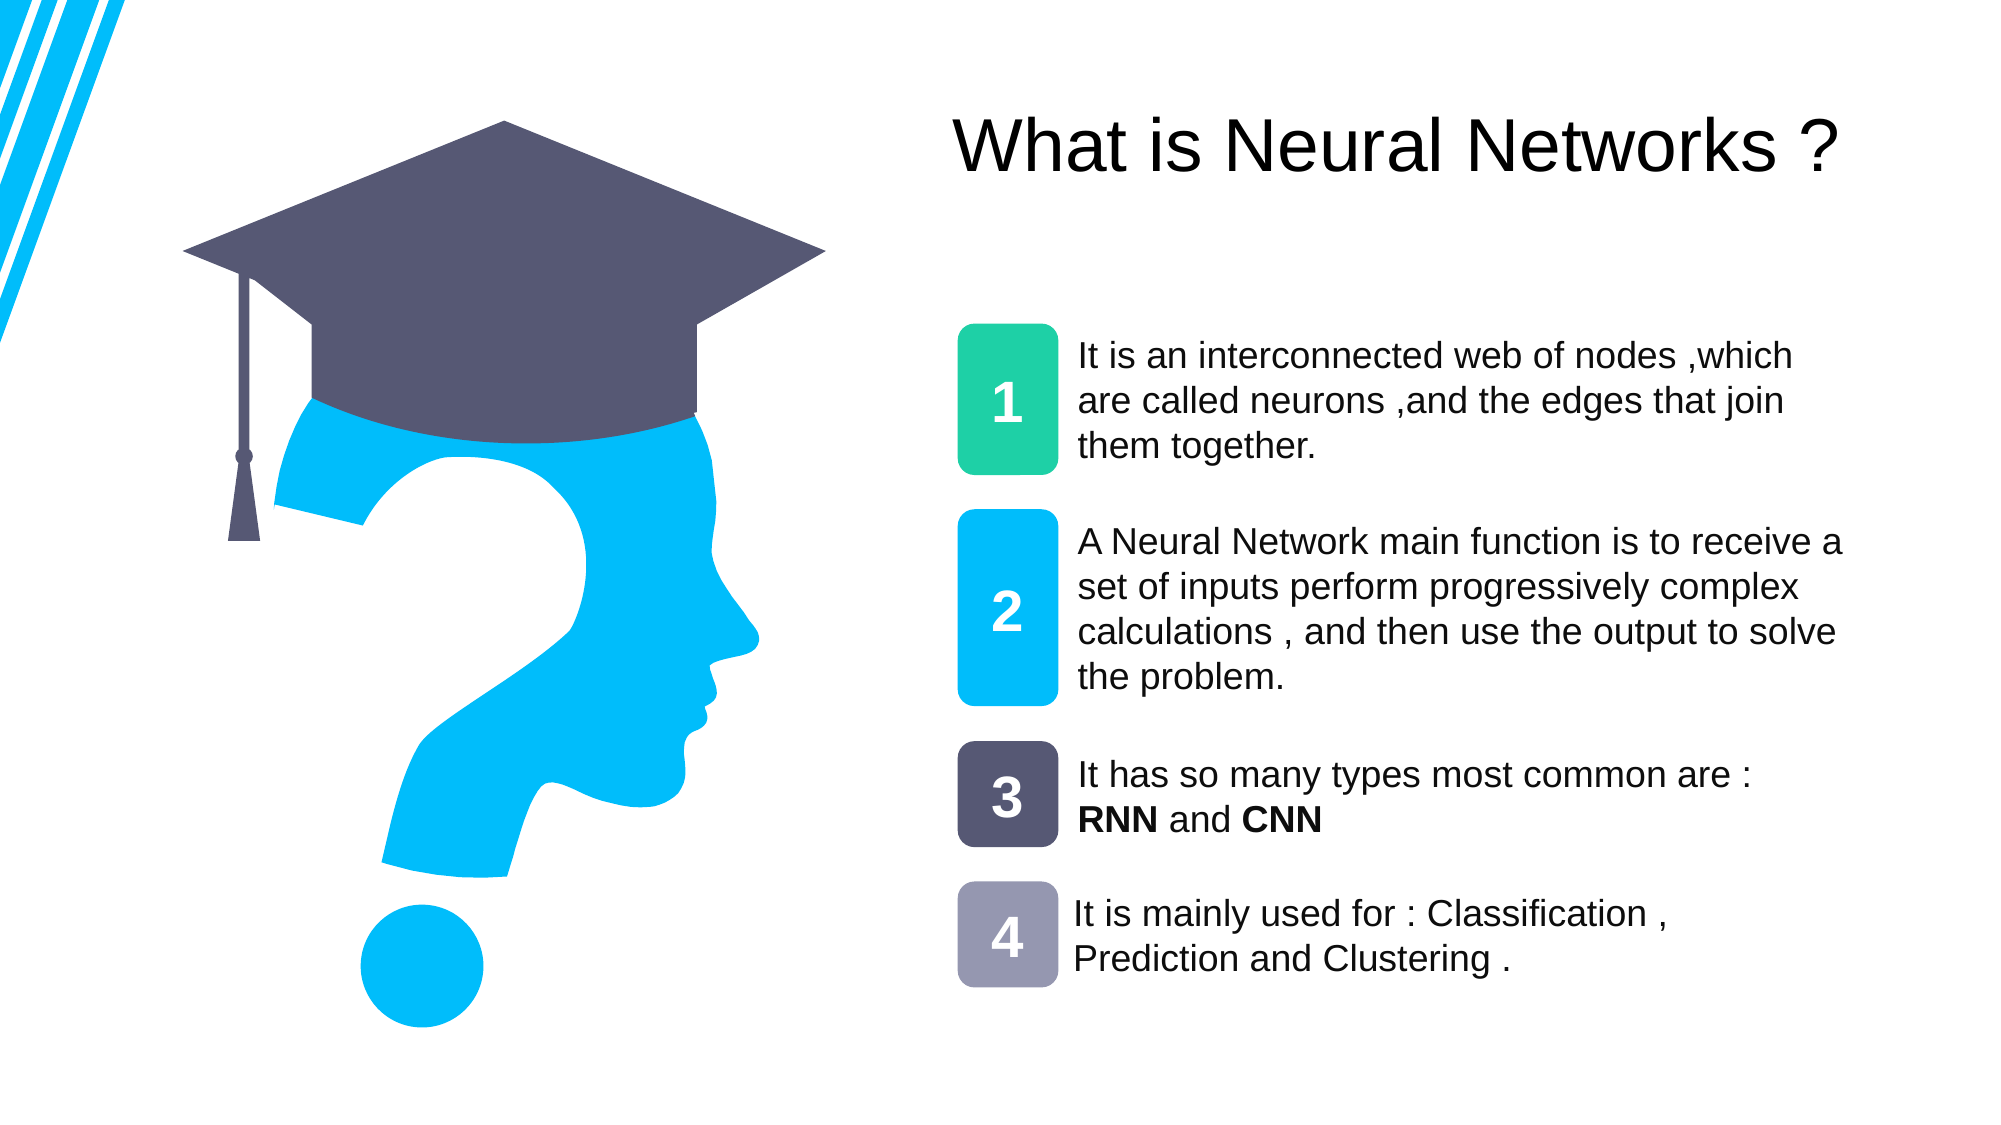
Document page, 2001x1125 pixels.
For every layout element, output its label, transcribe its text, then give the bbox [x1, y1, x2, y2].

text_box 1 [956, 322, 1060, 477]
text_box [182, 120, 826, 1036]
text_box A Neural Network main function is to receive a set of inputs perform progressively complex calculations , and then use the output to solve the problem. [1062, 509, 1859, 705]
text_box It is mainly used for : Classification , Prediction and Clustering . [1058, 881, 1855, 987]
text_box 3 [956, 740, 1060, 849]
text_box What is Neural Networks ? [944, 96, 1859, 187]
text_box [0, 0, 126, 344]
text_box It has so many types most common are : RNN and CNN [1062, 742, 1859, 848]
text_box It is an interconnected web of nodes ,which are called neurons ,and the edges that join them together. [1062, 323, 1859, 474]
text_box 4 [956, 880, 1060, 989]
text_box 2 [956, 508, 1060, 708]
